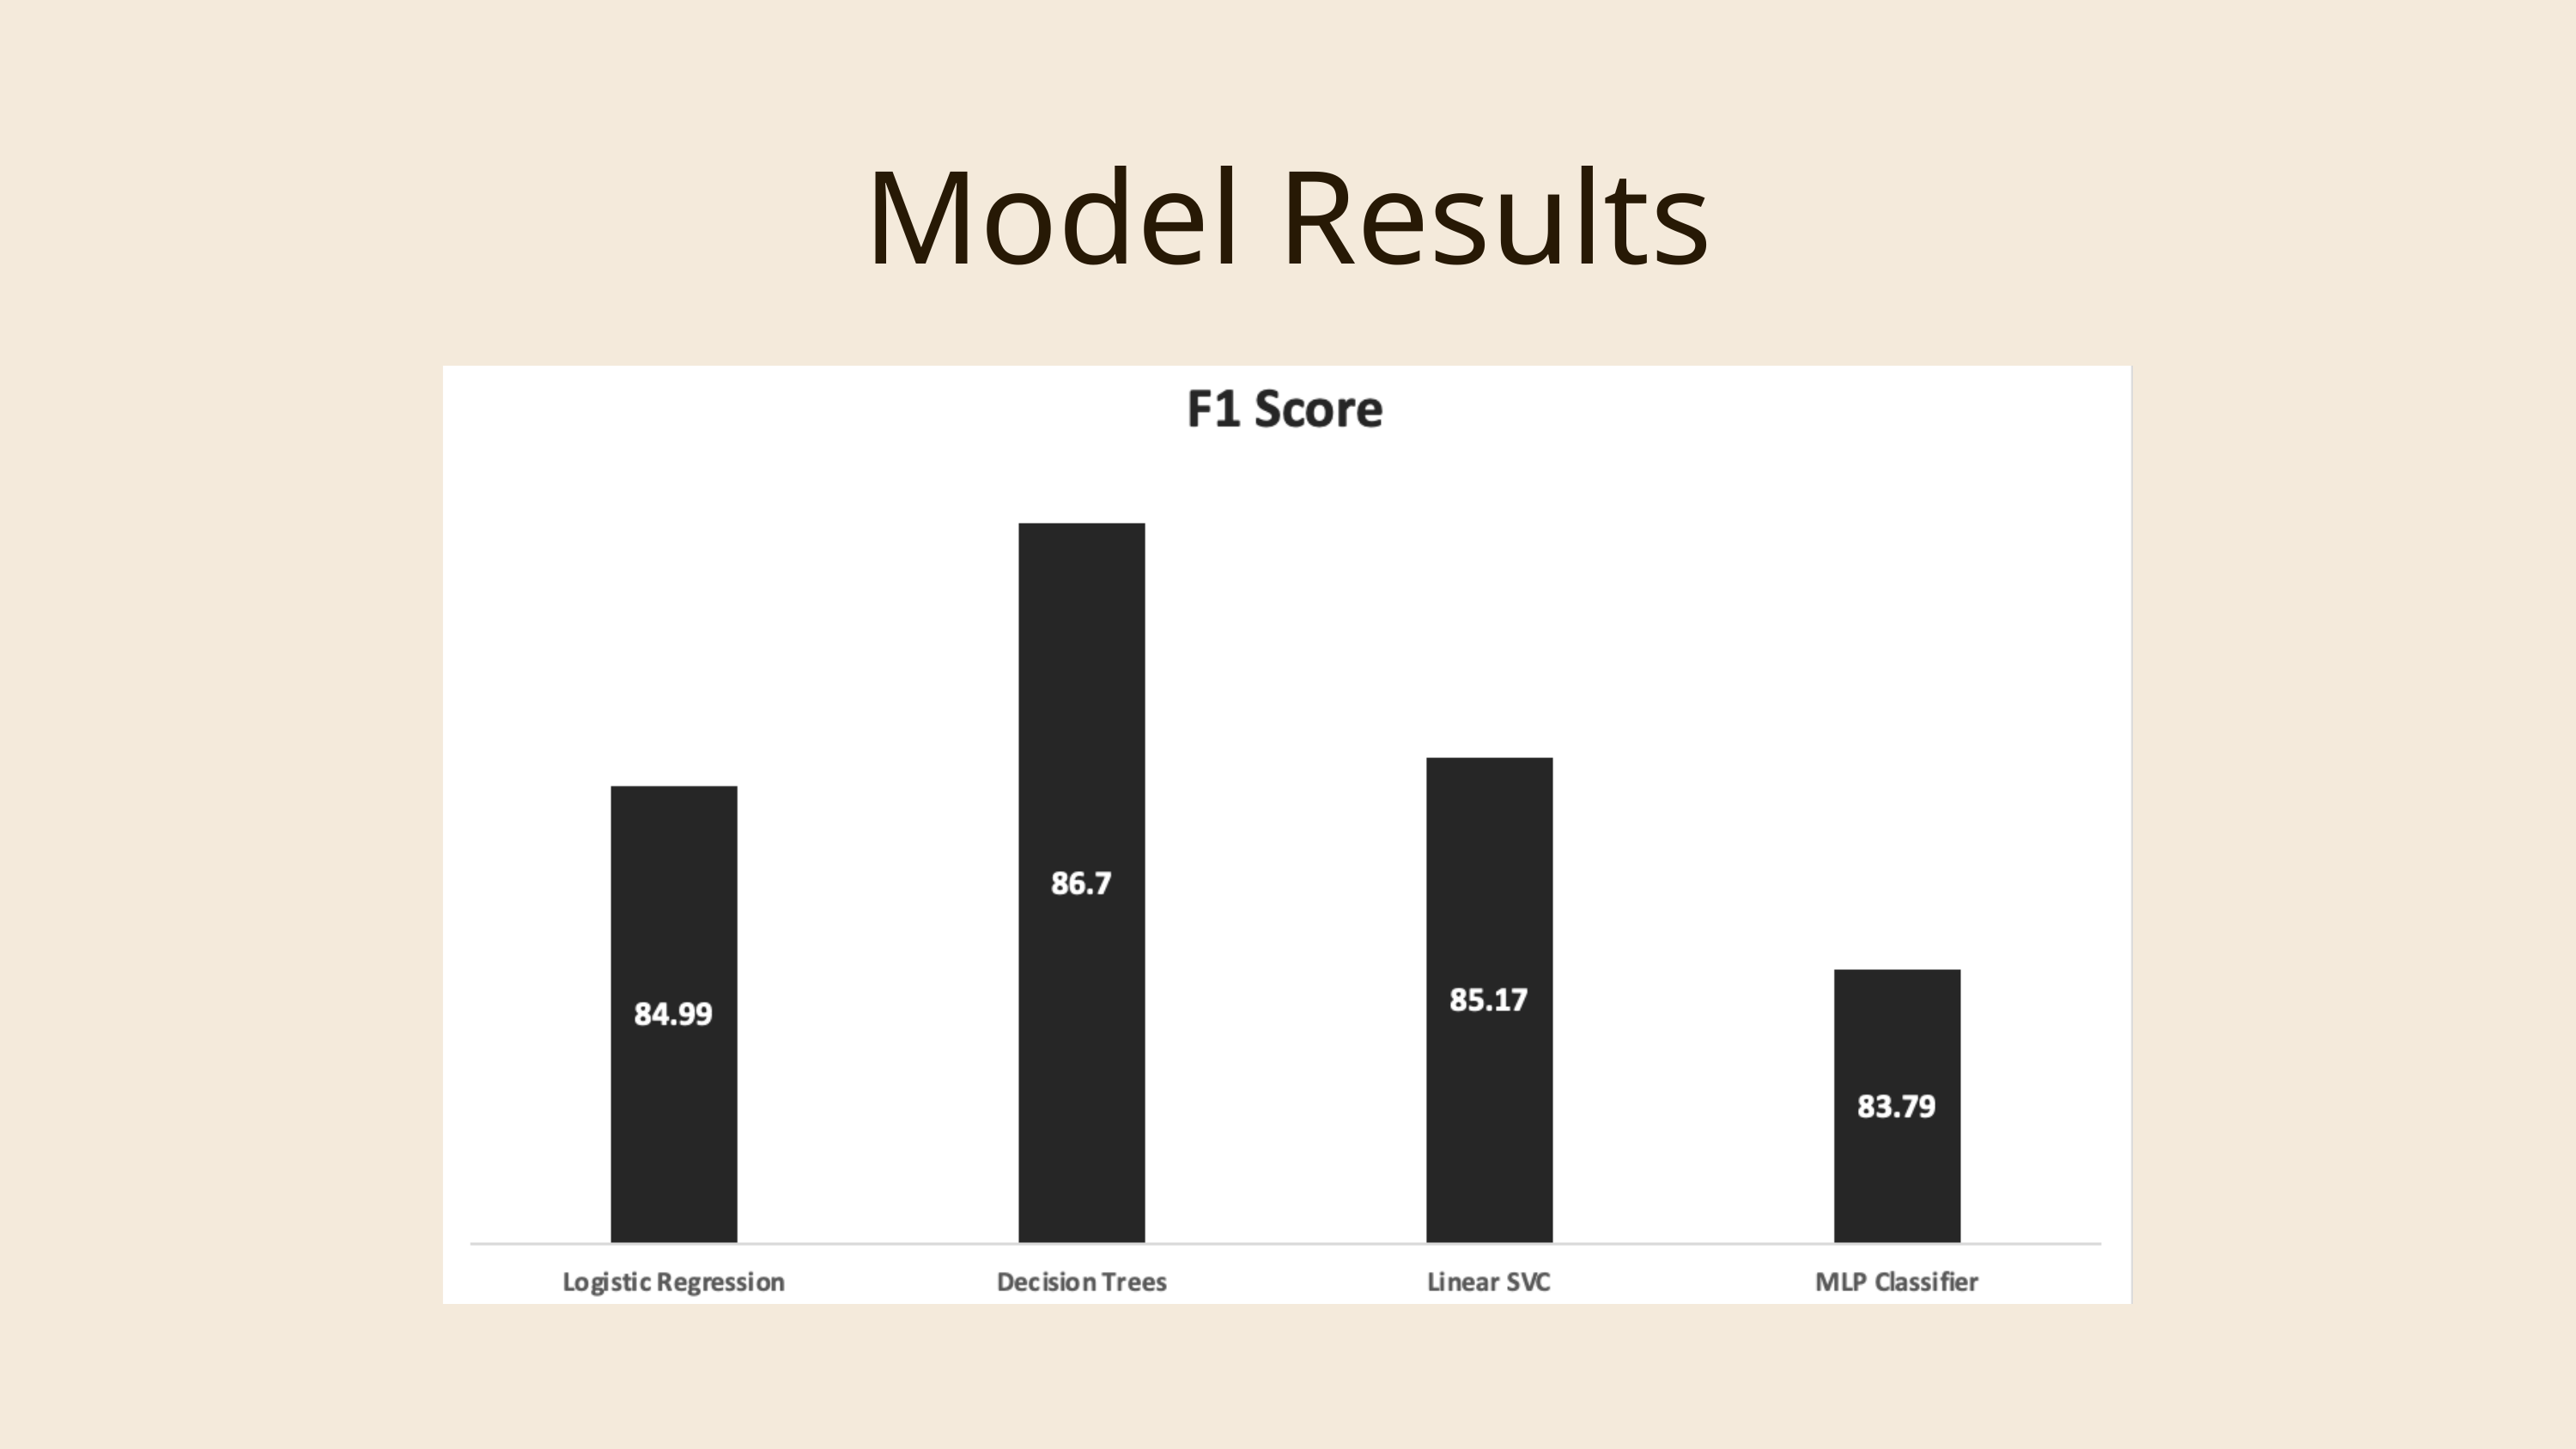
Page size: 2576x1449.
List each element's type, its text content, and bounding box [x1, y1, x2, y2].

text_box [442, 366, 2133, 1304]
text_box Model Results [607, 135, 1969, 290]
